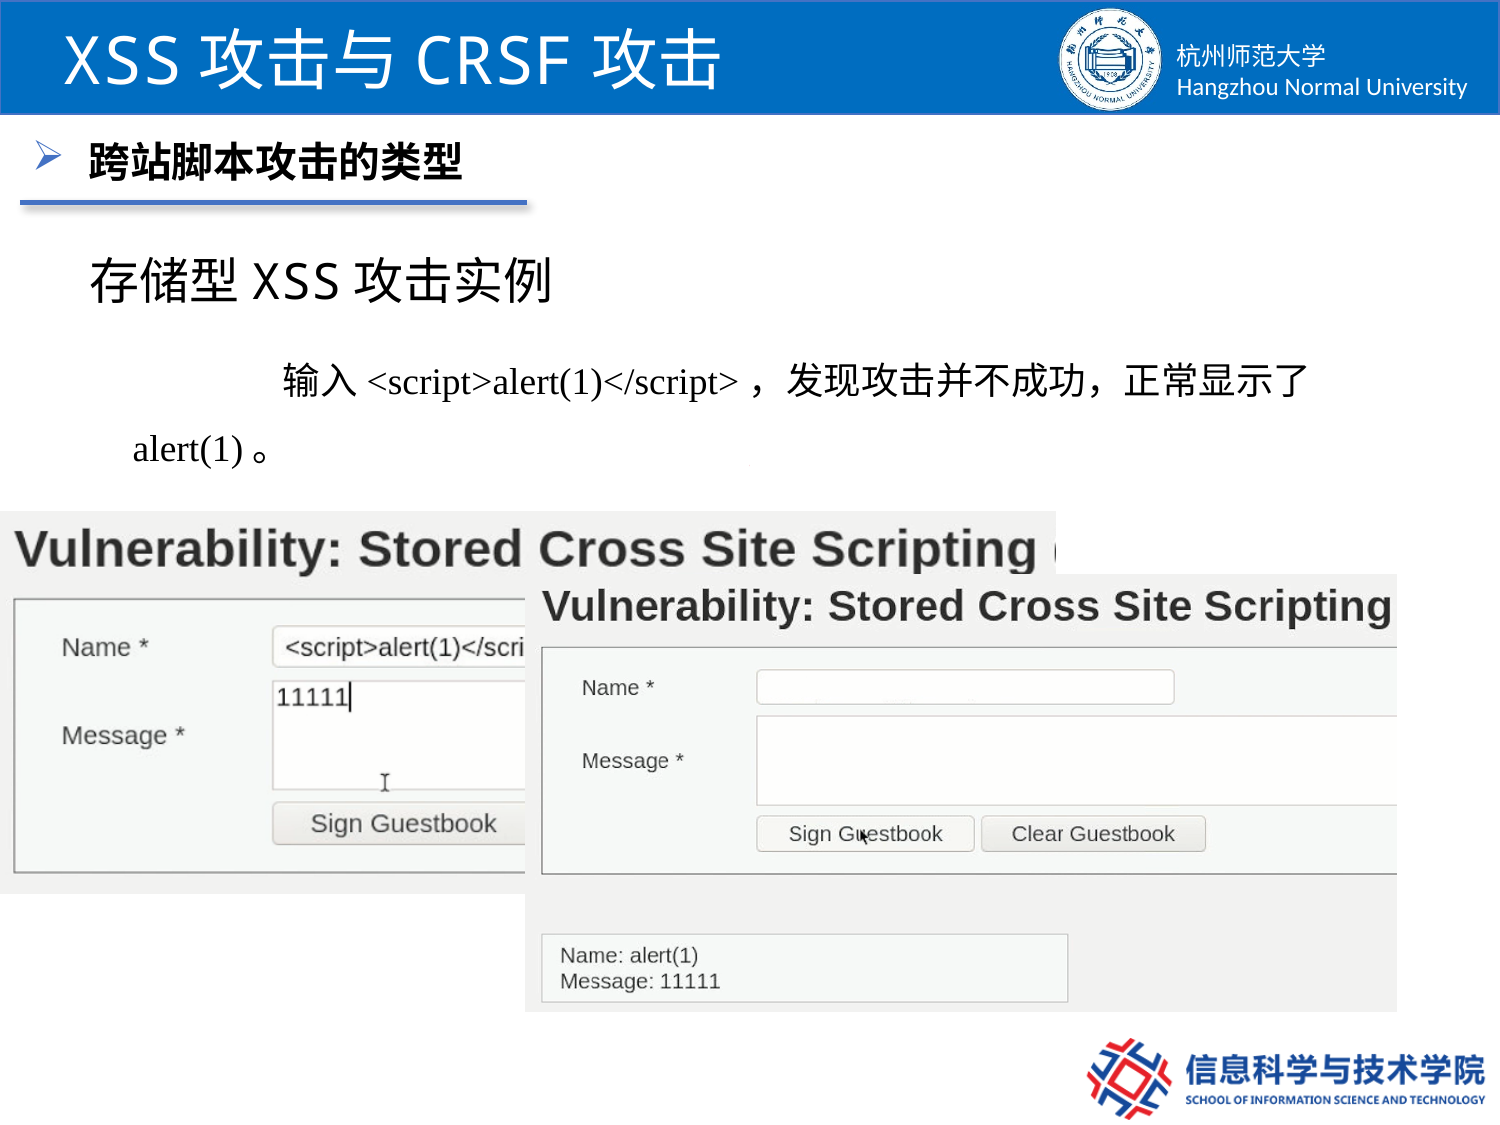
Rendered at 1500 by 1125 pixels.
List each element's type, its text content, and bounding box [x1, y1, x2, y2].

picture [1072, 1037, 1500, 1122]
text_box 输入<script>alert(1)</script>，发现攻击并不成功，正常显示了alert(1)。 [117, 326, 1397, 477]
text_box 杭州师范大学 Hangzhou Normal University [1163, 32, 1500, 108]
picture [1057, 6, 1163, 112]
text_box [0, 0, 1500, 115]
text_box 跨站脚本攻击的类型 [17, 127, 750, 243]
text_box XSS攻击与CRSF攻击 [5, 11, 783, 103]
text_box 存储型XSS攻击实例 [74, 211, 594, 317]
picture [0, 511, 1397, 1012]
